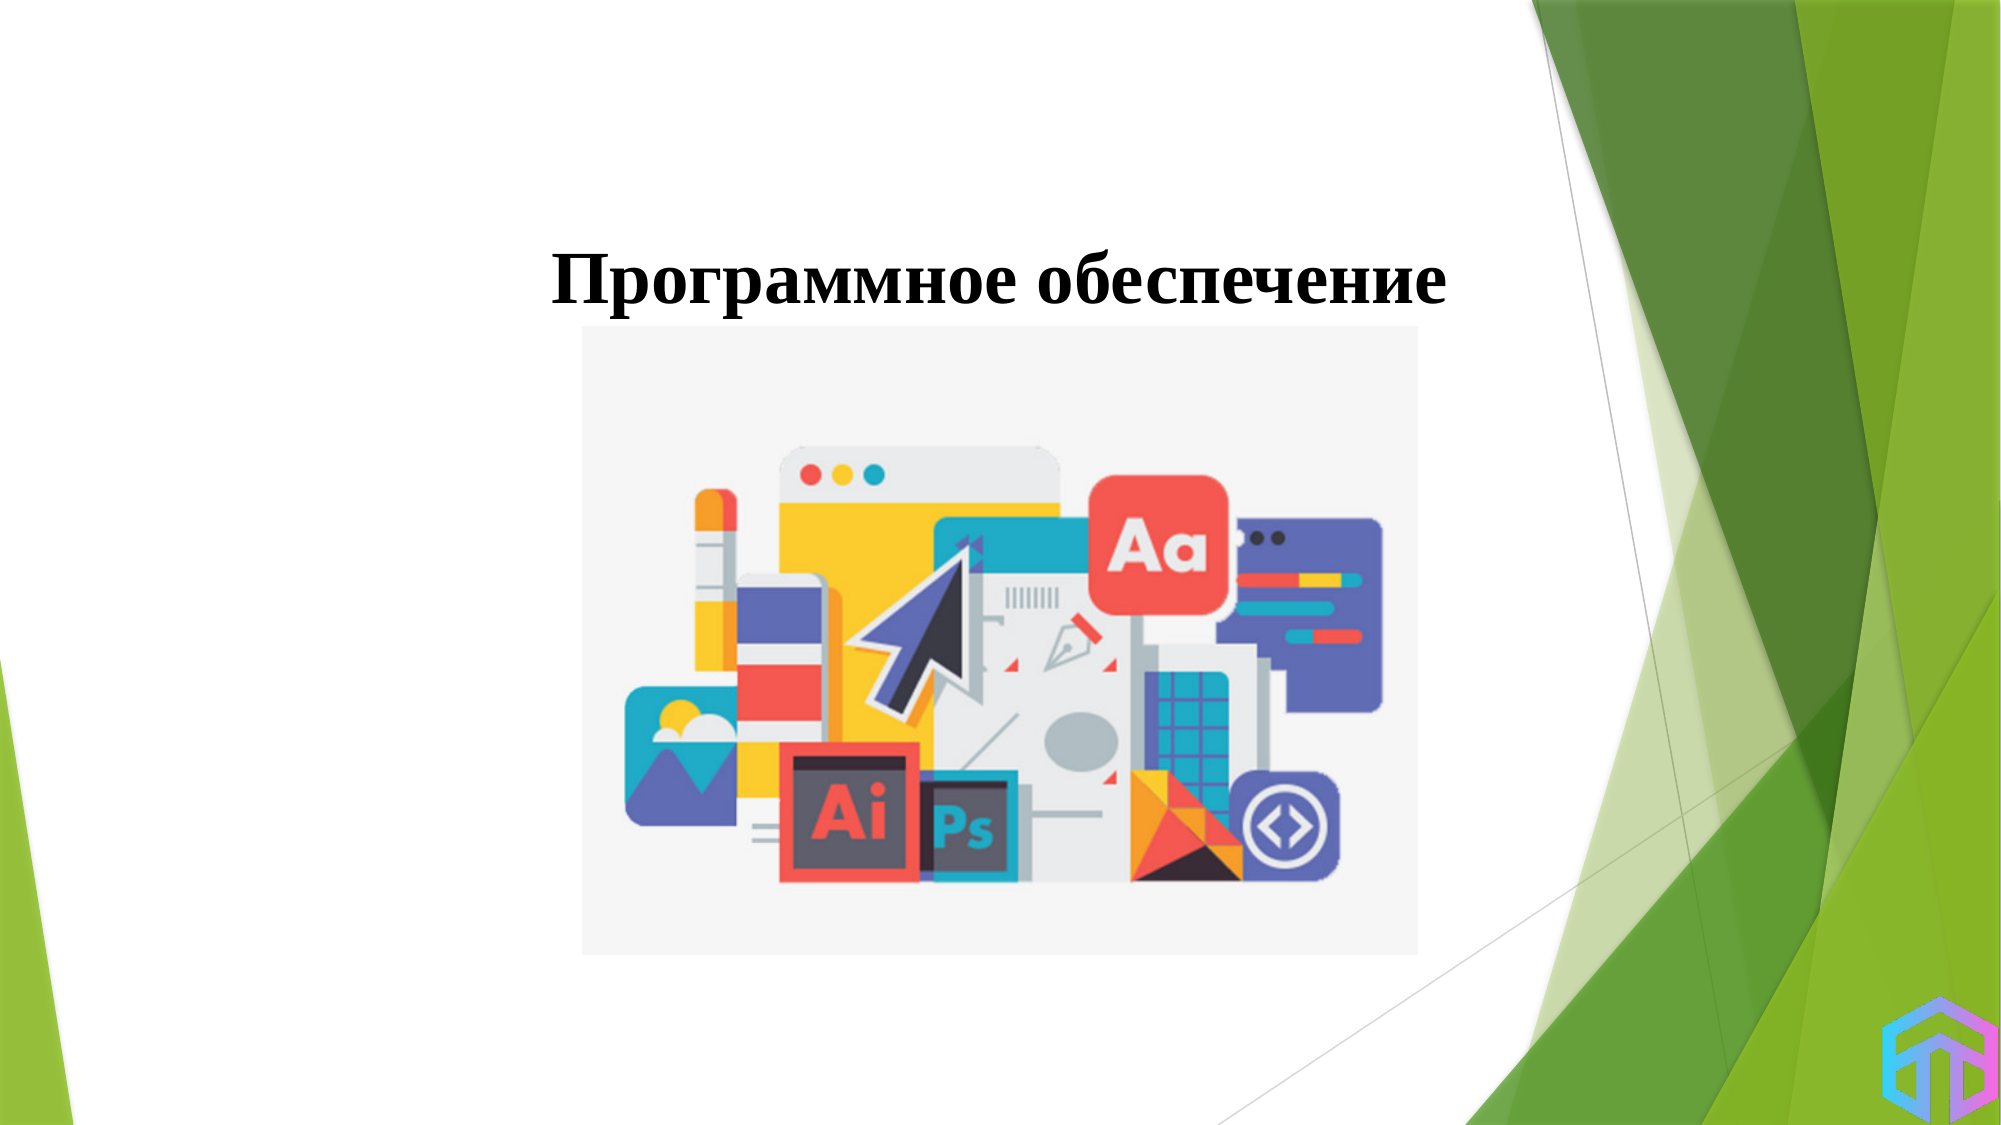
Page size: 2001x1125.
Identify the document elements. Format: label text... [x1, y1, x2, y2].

picture [1880, 992, 2000, 1125]
text_box Программное обеспечение [536, 220, 1464, 326]
picture [581, 326, 1418, 956]
